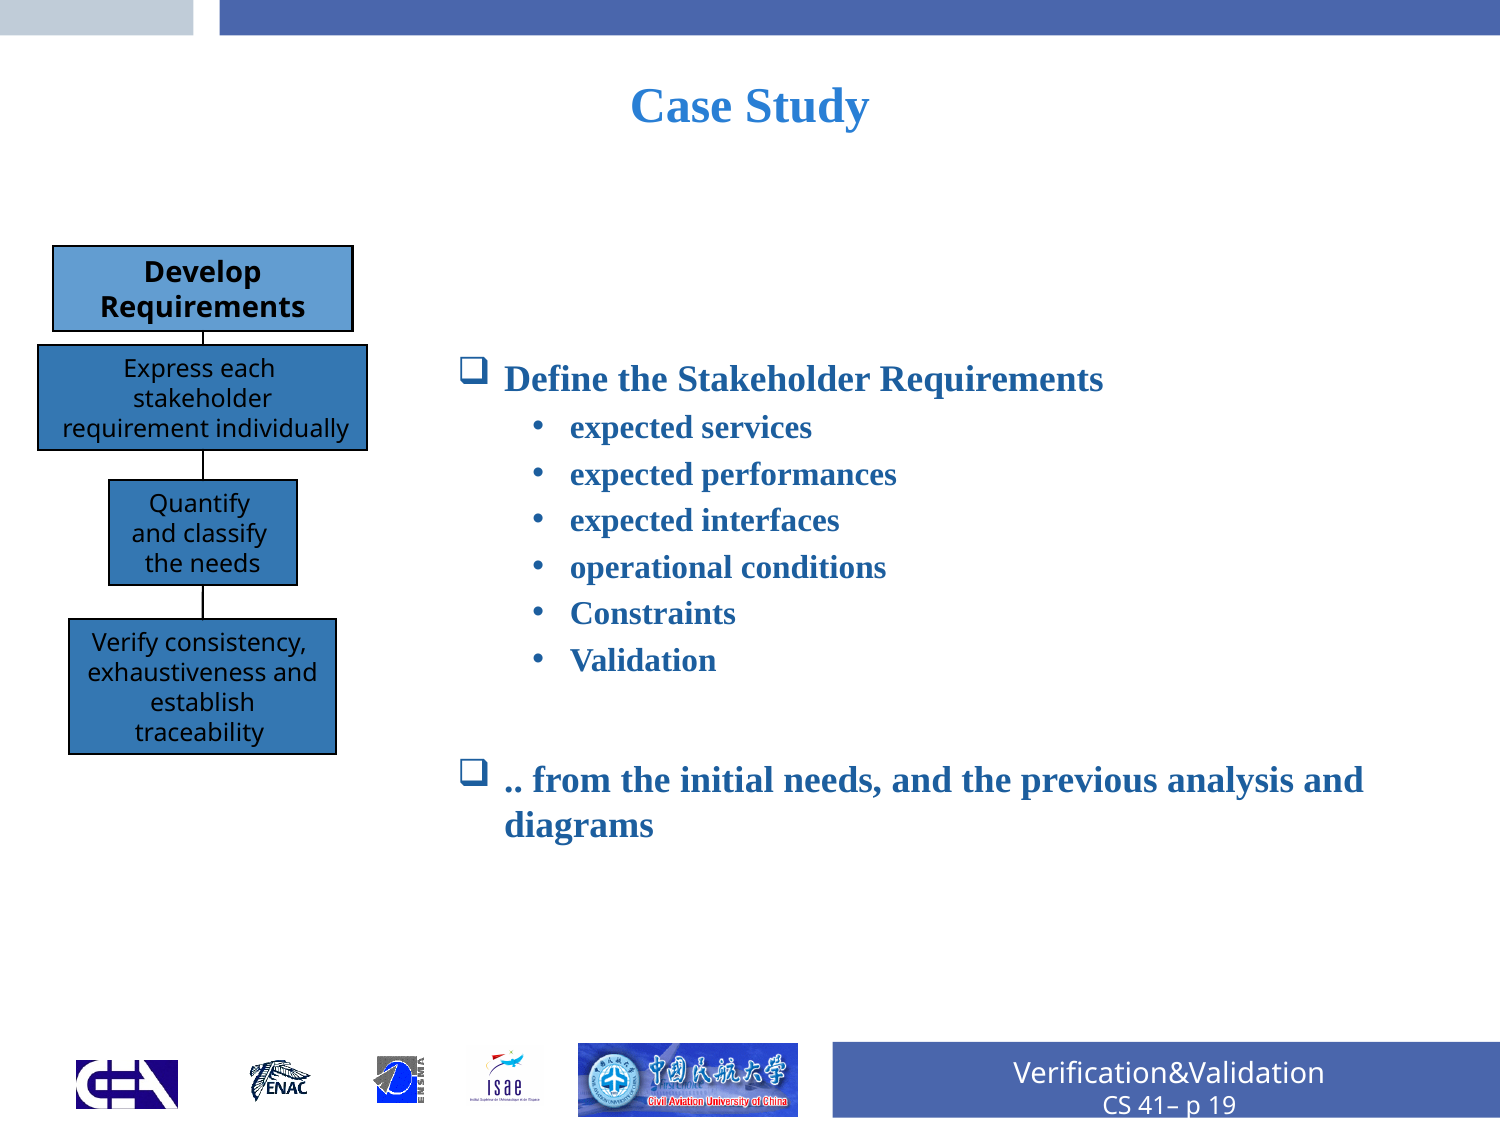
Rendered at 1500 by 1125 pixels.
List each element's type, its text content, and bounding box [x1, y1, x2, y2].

title Case Study [75, 45, 1425, 161]
text_box Develop Requirements [53, 246, 353, 331]
picture [249, 1060, 311, 1102]
text_box Verify consistency, exhaustiveness and establish traceability [69, 619, 337, 754]
list Define the Stakeholder Requirements expected services expected performances expected interfaces operational conditions Constraints Validation .. from the initial needs, and the previous analysis and diagrams [367, 230, 1421, 977]
text_box Quantify and classify the needs [108, 480, 297, 585]
text_box Express each stakeholder requirement individually [38, 345, 368, 450]
picture [76, 1060, 178, 1109]
picture [466, 1045, 544, 1106]
picture [578, 1043, 798, 1117]
